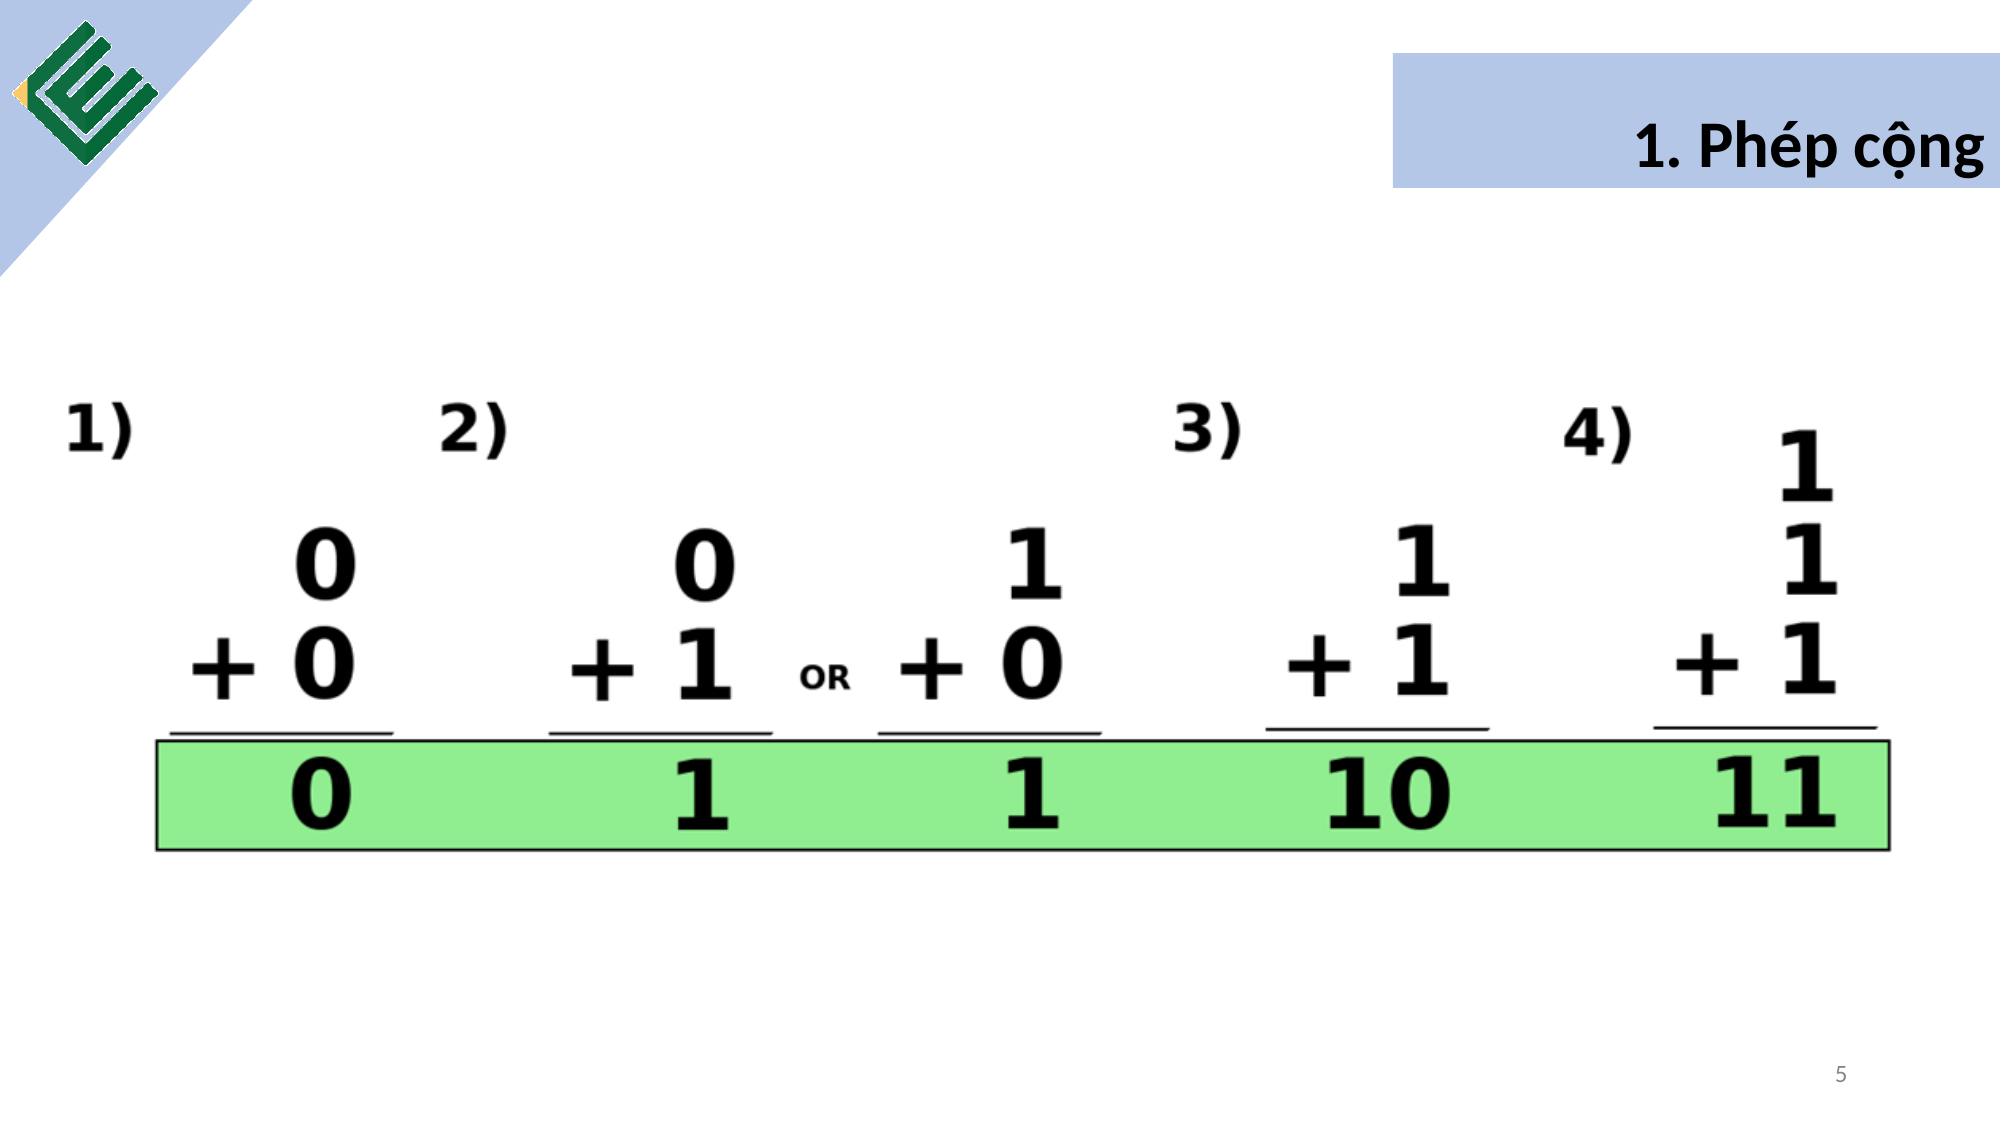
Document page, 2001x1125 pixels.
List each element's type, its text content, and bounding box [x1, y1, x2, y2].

text_box 1. Phép cộng [1392, 53, 2000, 188]
picture [18, 359, 1982, 930]
slide_number ‹#› [1412, 1042, 1863, 1103]
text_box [0, 0, 256, 280]
